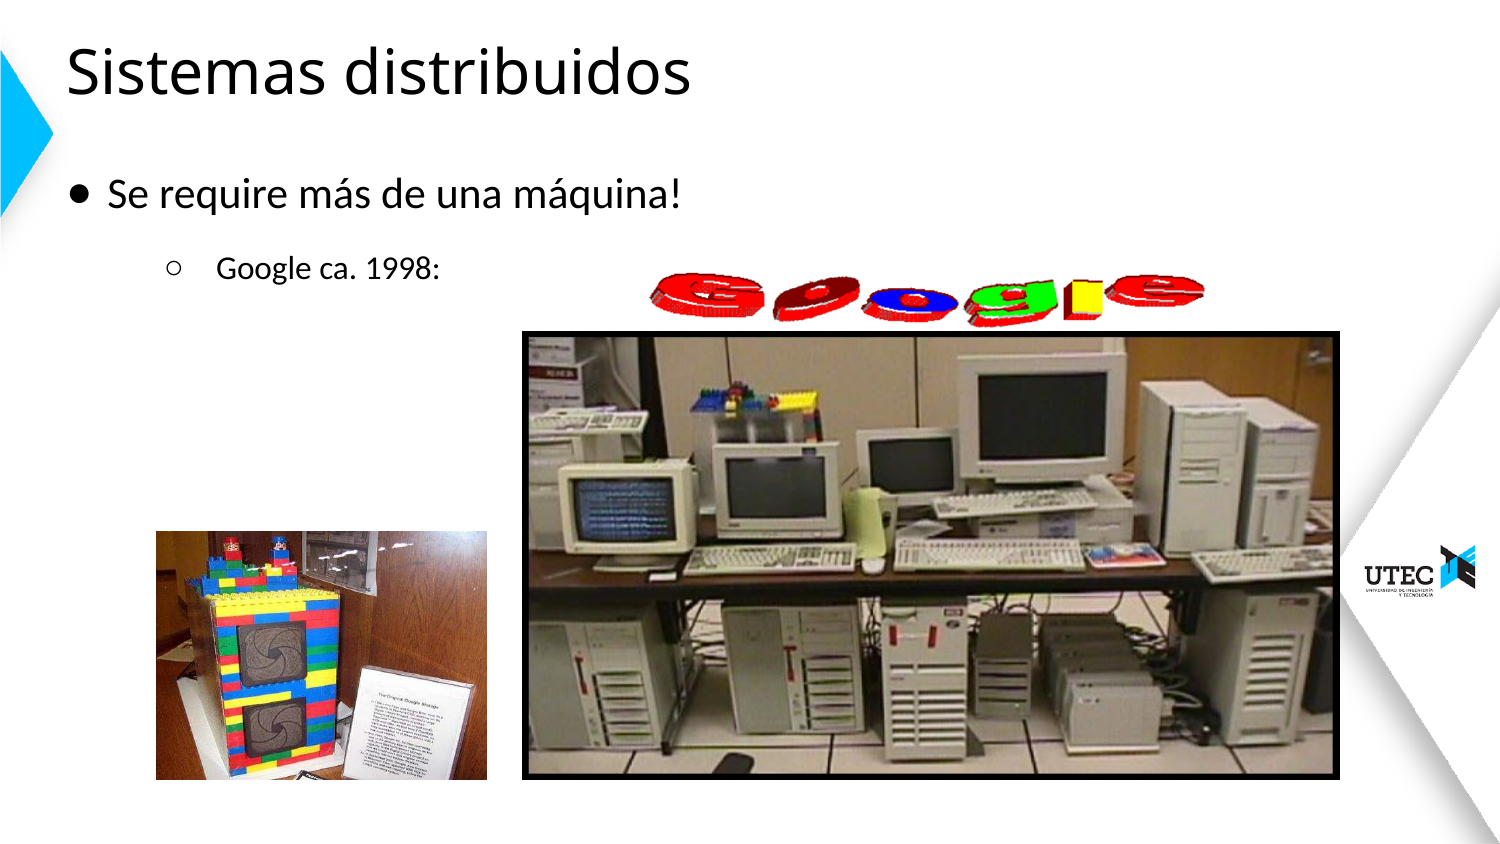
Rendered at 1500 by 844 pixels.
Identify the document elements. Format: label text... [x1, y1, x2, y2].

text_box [156, 262, 1339, 780]
list Se require más de una máquina! Google ca. 1998: [51, 139, 1449, 750]
title Sistemas distribuidos [51, 25, 1449, 130]
picture [0, 0, 1500, 844]
